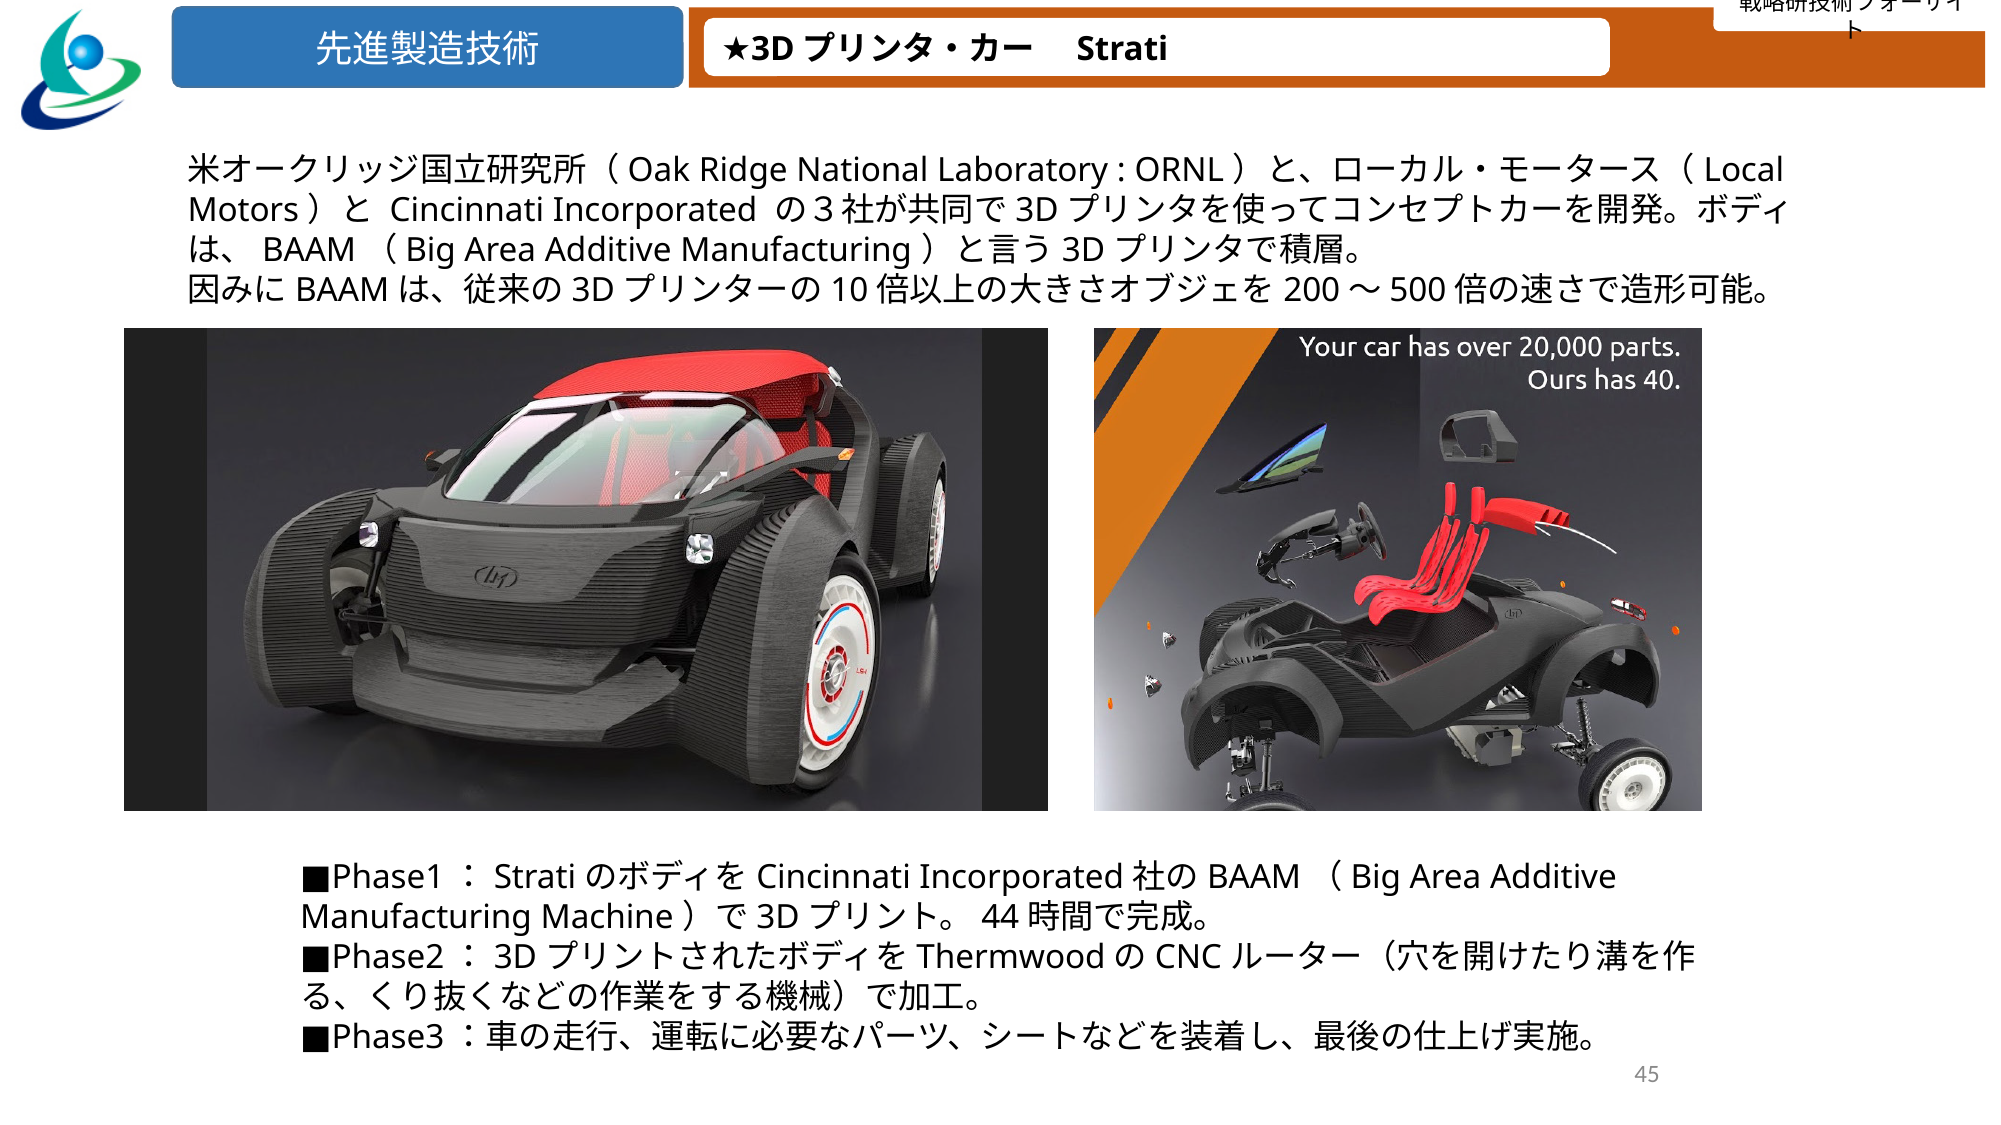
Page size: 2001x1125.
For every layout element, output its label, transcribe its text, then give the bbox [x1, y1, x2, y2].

picture [14, 3, 152, 142]
text_box 戦略研技術フォーサイト [1712, 0, 1997, 33]
slide_number 45 [1566, 1063, 1675, 1103]
picture [123, 328, 1048, 811]
text_box ■Phase1：StratiのボディをCincinnati Incorporated社のBAAM（Big Area Additive Manufacturing Machine）で3Dプリント。44時間で完成。 ■Phase2：3DプリントされたボディをThermwoodのCNCルーター（穴を開けたり溝を作る、くり抜くなどの作業をする機械）で加工。 ■Phase3：車の走行、運転に必要なパーツ、シートなどを装着し、最後の仕上げ実施。 [285, 848, 1733, 1063]
picture [1094, 328, 1702, 811]
text_box 米オークリッジ国立研究所（Oak Ridge National Laboratory : ORNL）と、ローカル・モータース（Local Motors）と Cincinnati Incorporated の３社が共同で3Dプリンタを使ってコンセプトカーを開発。ボディは、BAAM（Big Area Additive Manufacturing）と言う3Dプリンタで積層。 因みにBAAMは、従来の3Dプリンターの10倍以上の大きさオブジェを200～500倍の速さで造形可能。 [172, 141, 1959, 316]
text_box [688, 6, 1986, 89]
text_box ★3Dプリンタ・カー Strati [702, 16, 1611, 78]
text_box 先進製造技術 [171, 6, 684, 88]
